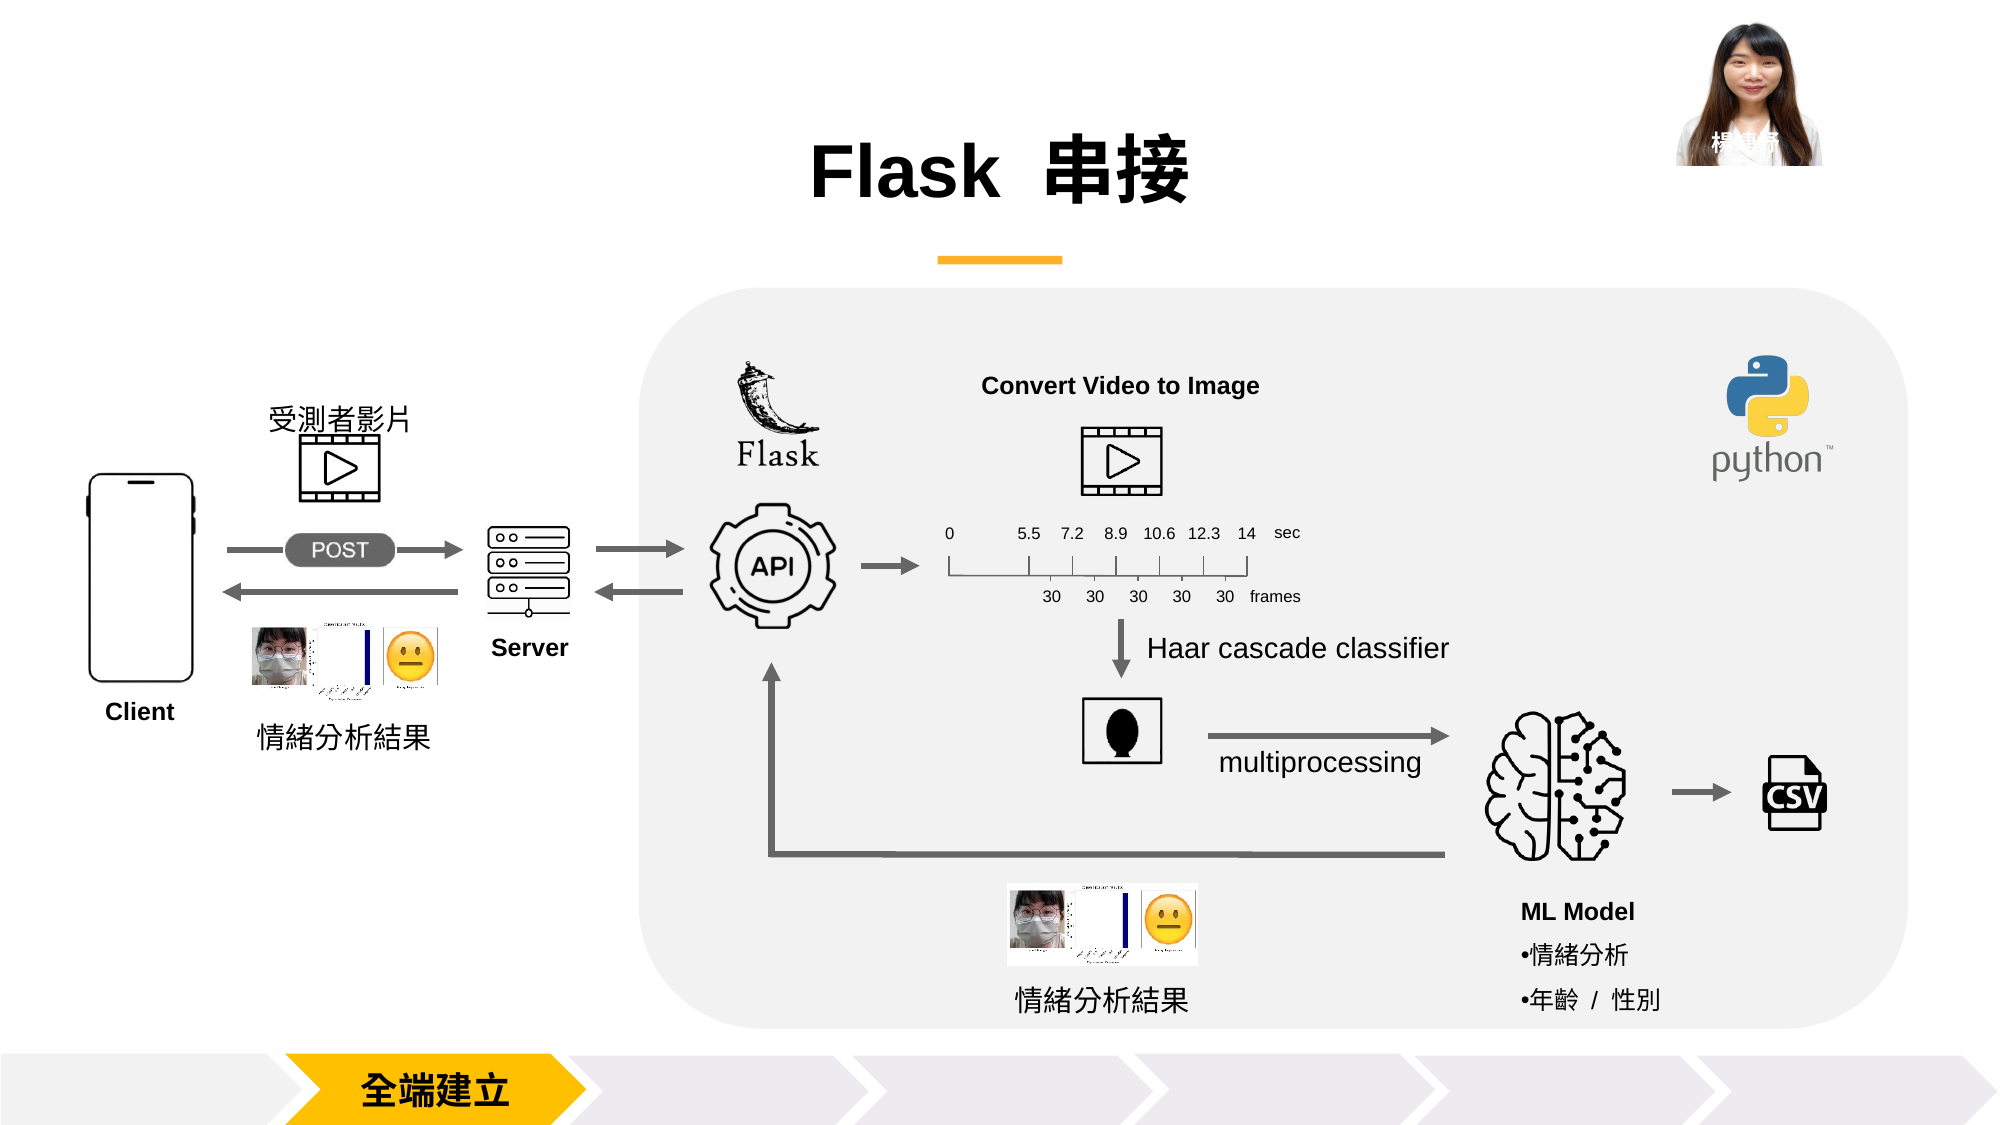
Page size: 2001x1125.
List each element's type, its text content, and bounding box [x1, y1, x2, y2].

picture [708, 361, 848, 466]
text_box ML Model 情緒分析 年齡 / 性別 [1505, 872, 1677, 1023]
text_box Haar cascade classifier [1131, 622, 1466, 672]
picture [1076, 422, 1167, 499]
picture [283, 531, 397, 569]
picture [1758, 755, 1831, 831]
text_box 受測者影片 [238, 359, 446, 444]
text_box [936, 255, 1063, 265]
picture [1478, 711, 1632, 862]
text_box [931, 514, 1315, 619]
picture [1079, 695, 1164, 766]
picture [1703, 354, 1841, 484]
picture [294, 430, 385, 504]
picture [83, 469, 197, 684]
text_box Server [471, 623, 590, 669]
text_box Convert Video to Image [966, 361, 1276, 407]
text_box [0, 1053, 1998, 1125]
text_box Flask 串接 [247, 136, 1753, 220]
text_box Client [90, 688, 190, 734]
picture [249, 620, 440, 703]
picture [704, 496, 843, 636]
picture [485, 523, 573, 620]
text_box 情緒分析結果 [241, 694, 447, 762]
picture [1674, 15, 1825, 166]
text_box multiprocessing [1203, 735, 1438, 786]
text_box [637, 286, 1909, 1030]
picture [1007, 883, 1198, 966]
text_box 情緒分析結果 [999, 957, 1205, 1025]
